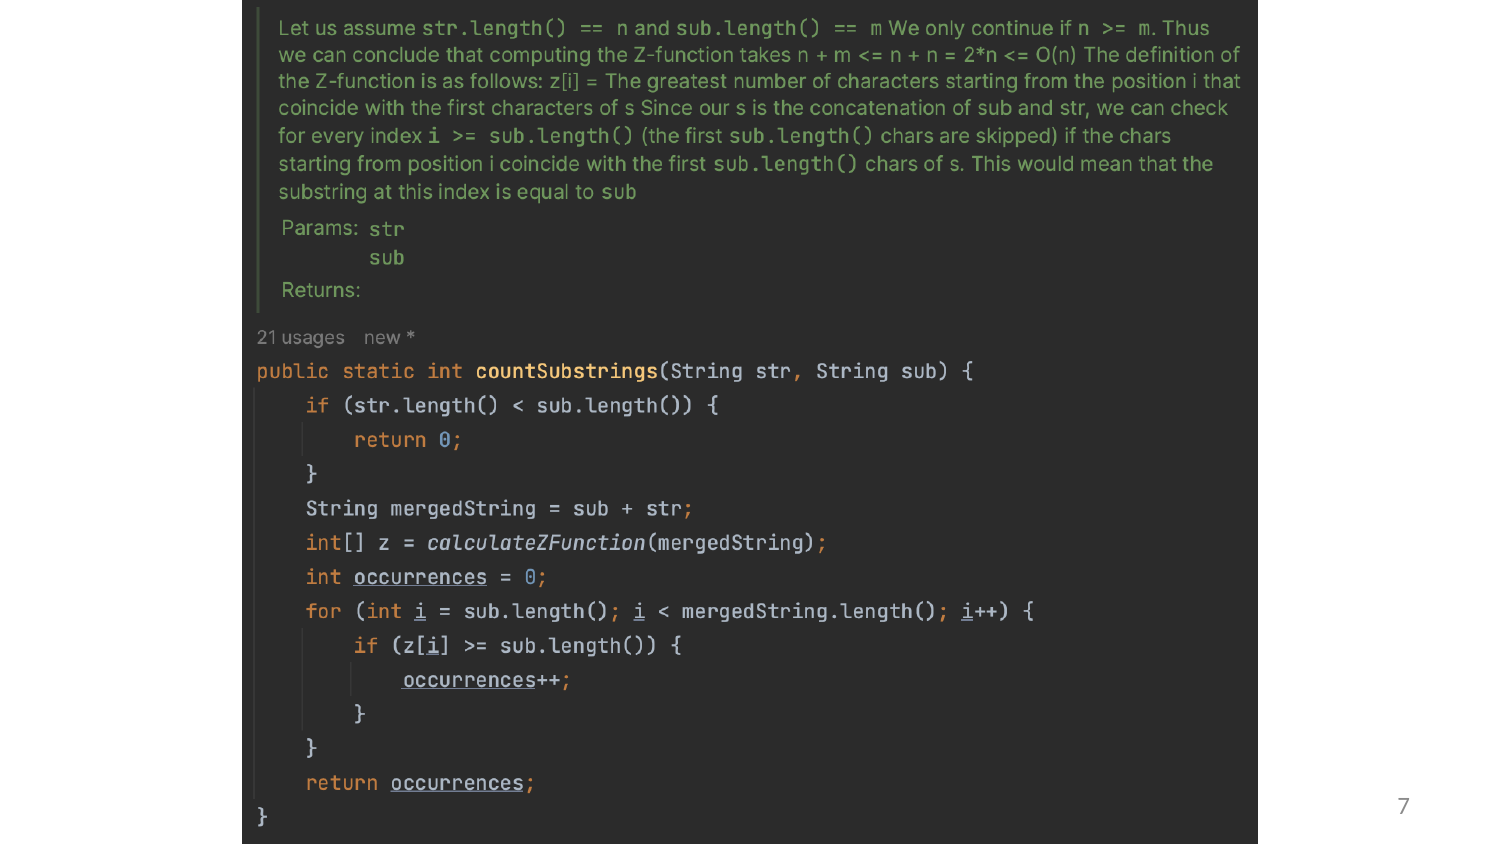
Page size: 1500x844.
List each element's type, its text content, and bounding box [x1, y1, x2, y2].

slide_number 7 [1263, 782, 1425, 827]
picture [242, 0, 1258, 844]
